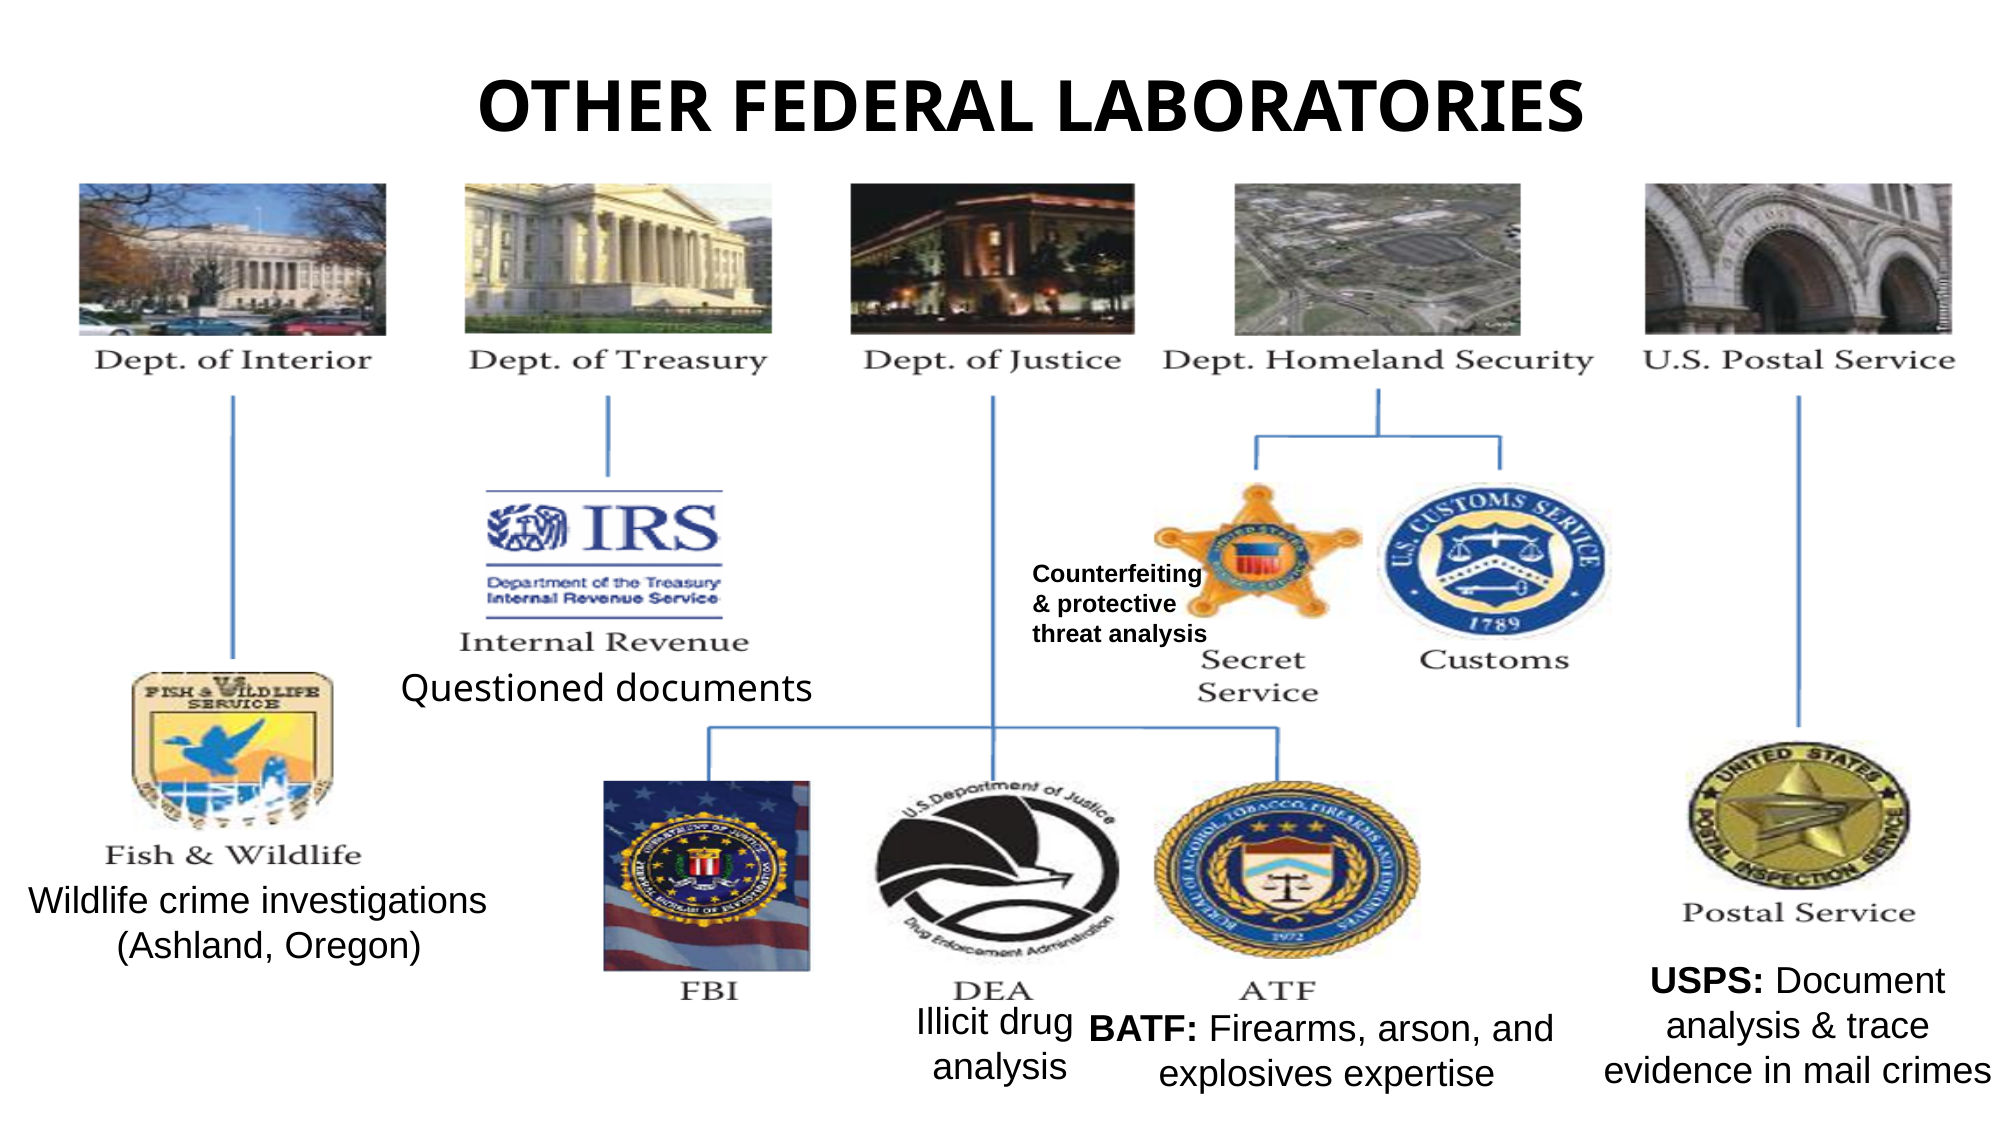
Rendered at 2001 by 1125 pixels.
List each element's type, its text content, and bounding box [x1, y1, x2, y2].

title Other Federal Laboratories [181, 0, 1881, 154]
text_box USPS: Document analysis & trace evidence in mail crimes [1582, 1049, 2000, 1098]
picture [0, 156, 2000, 1034]
text_box BATF: Firearms, arson, and explosives expertise [1071, 1049, 1583, 1101]
text_box Illicit drug analysis [886, 1049, 1071, 1095]
